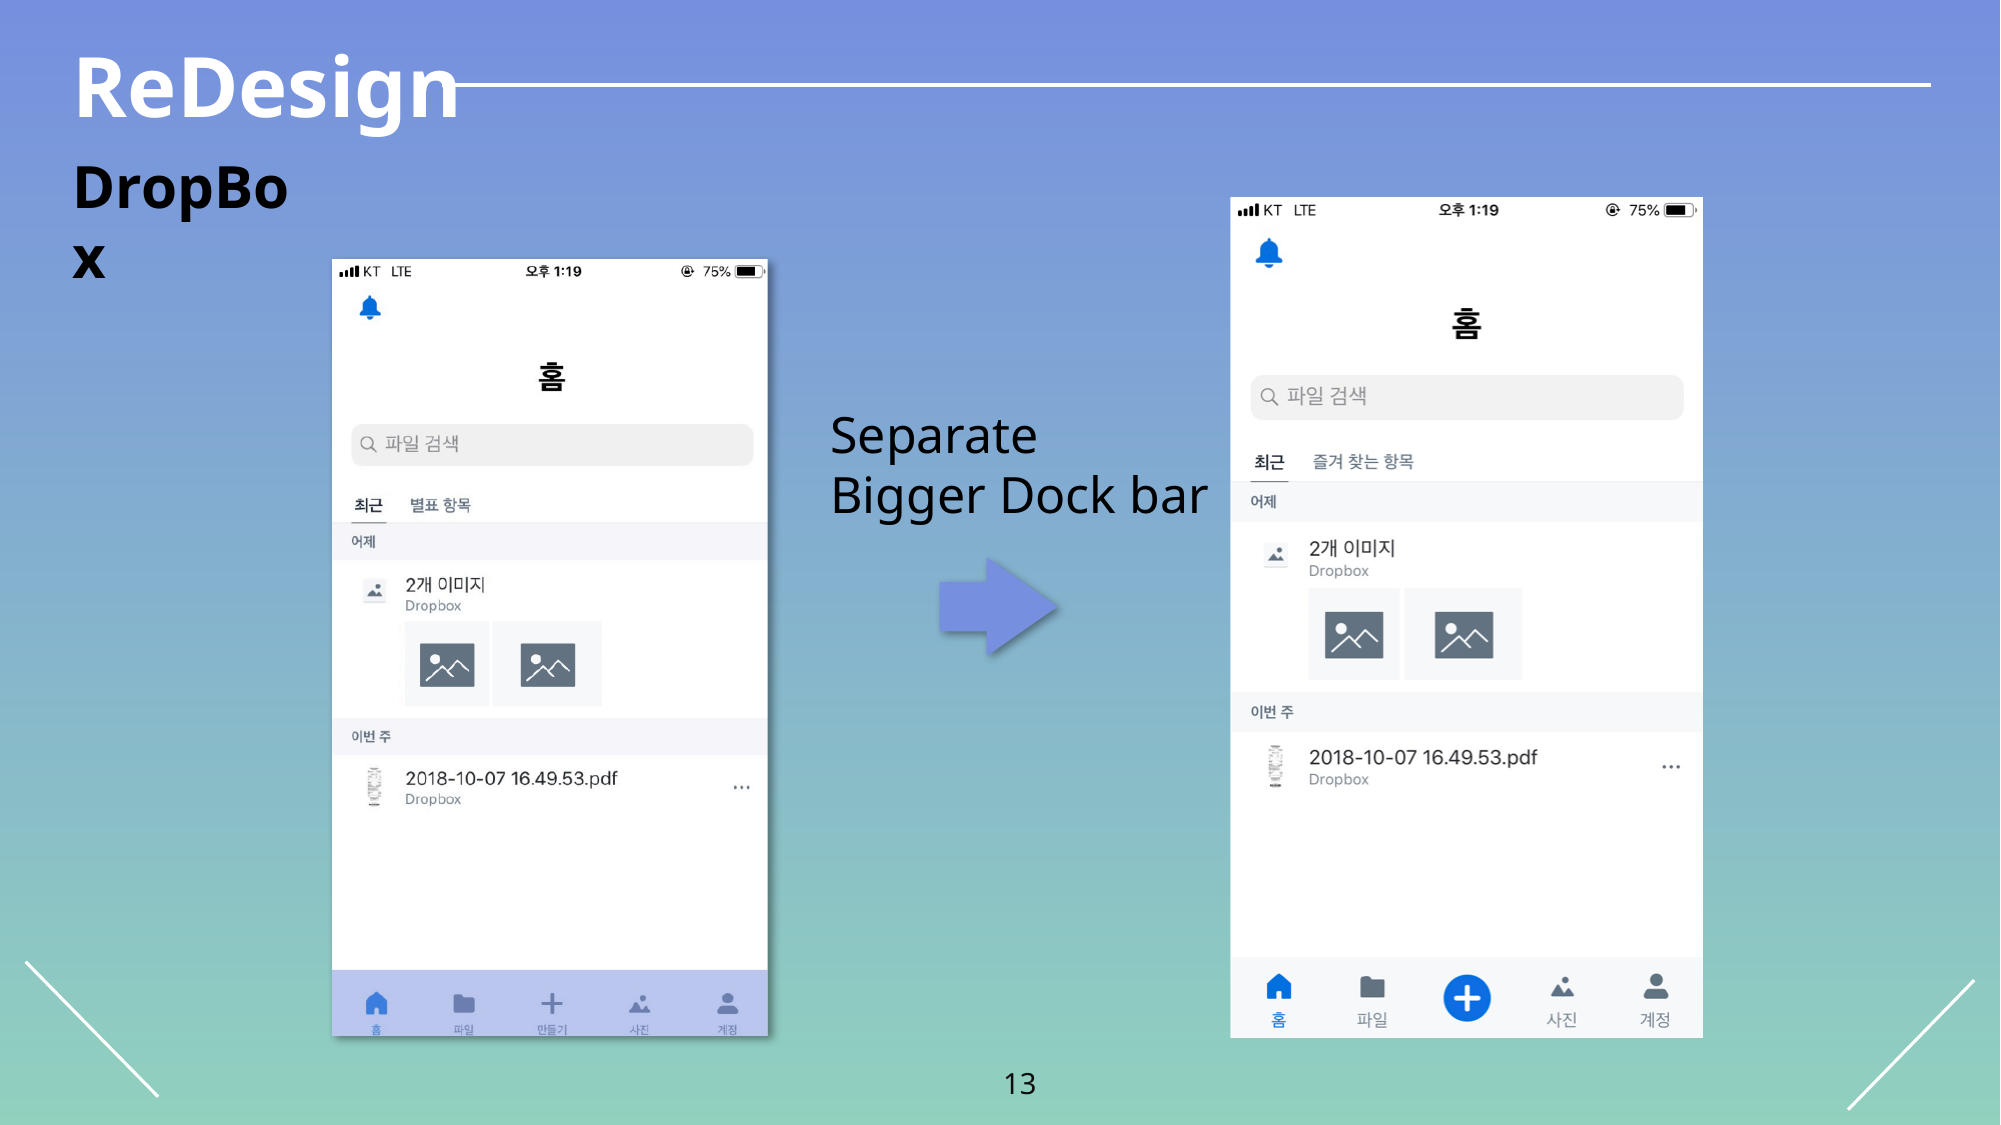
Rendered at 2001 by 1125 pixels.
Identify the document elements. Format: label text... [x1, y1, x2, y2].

text_box [938, 555, 1060, 659]
text_box ReDesign [58, 27, 704, 142]
picture [1229, 197, 1703, 1038]
picture [332, 259, 768, 1036]
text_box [1847, 980, 1975, 1110]
text_box DropBox [58, 143, 333, 298]
text_box Separate Bigger Dock bar [815, 396, 1225, 531]
text_box 13 [988, 1057, 1052, 1108]
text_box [25, 961, 159, 1097]
